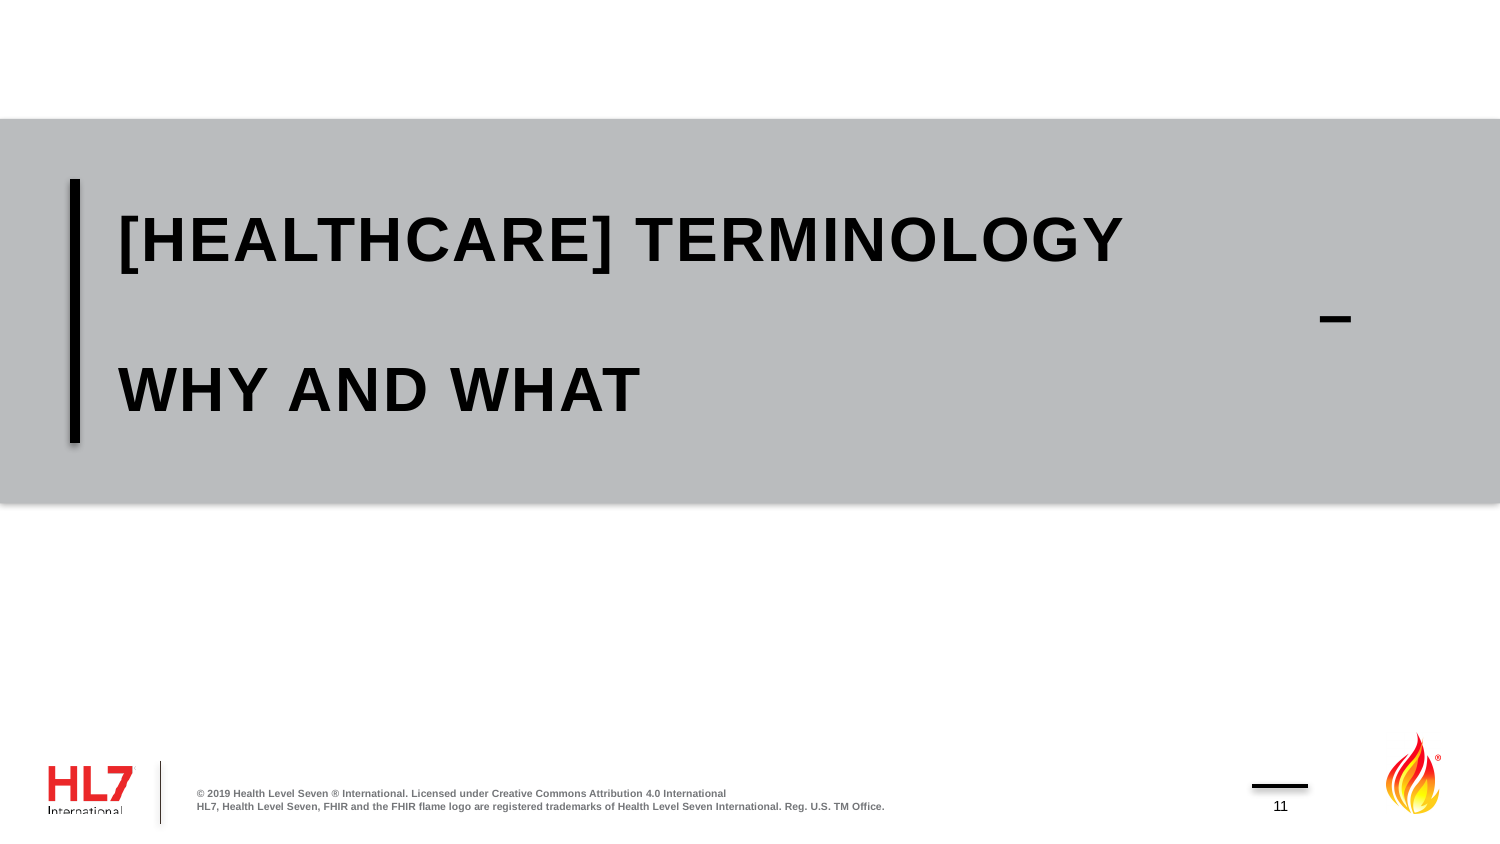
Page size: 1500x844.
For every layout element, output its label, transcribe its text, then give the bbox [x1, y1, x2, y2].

slide_number 11 [1258, 786, 1304, 814]
title [HEALTHCARE] TERMINOLOGY – WHY and WHAT [118, 144, 1441, 478]
picture [1386, 732, 1441, 814]
footer © 2019 Health Level Seven ® International. Licensed under Creative Commons Attribution 4.0 International HL7, Health Level Seven, FHIR and the FHIR flame logo are registered trademarks of Health Level Seven International. Reg. U.S. TM Office. [196, 786, 941, 813]
